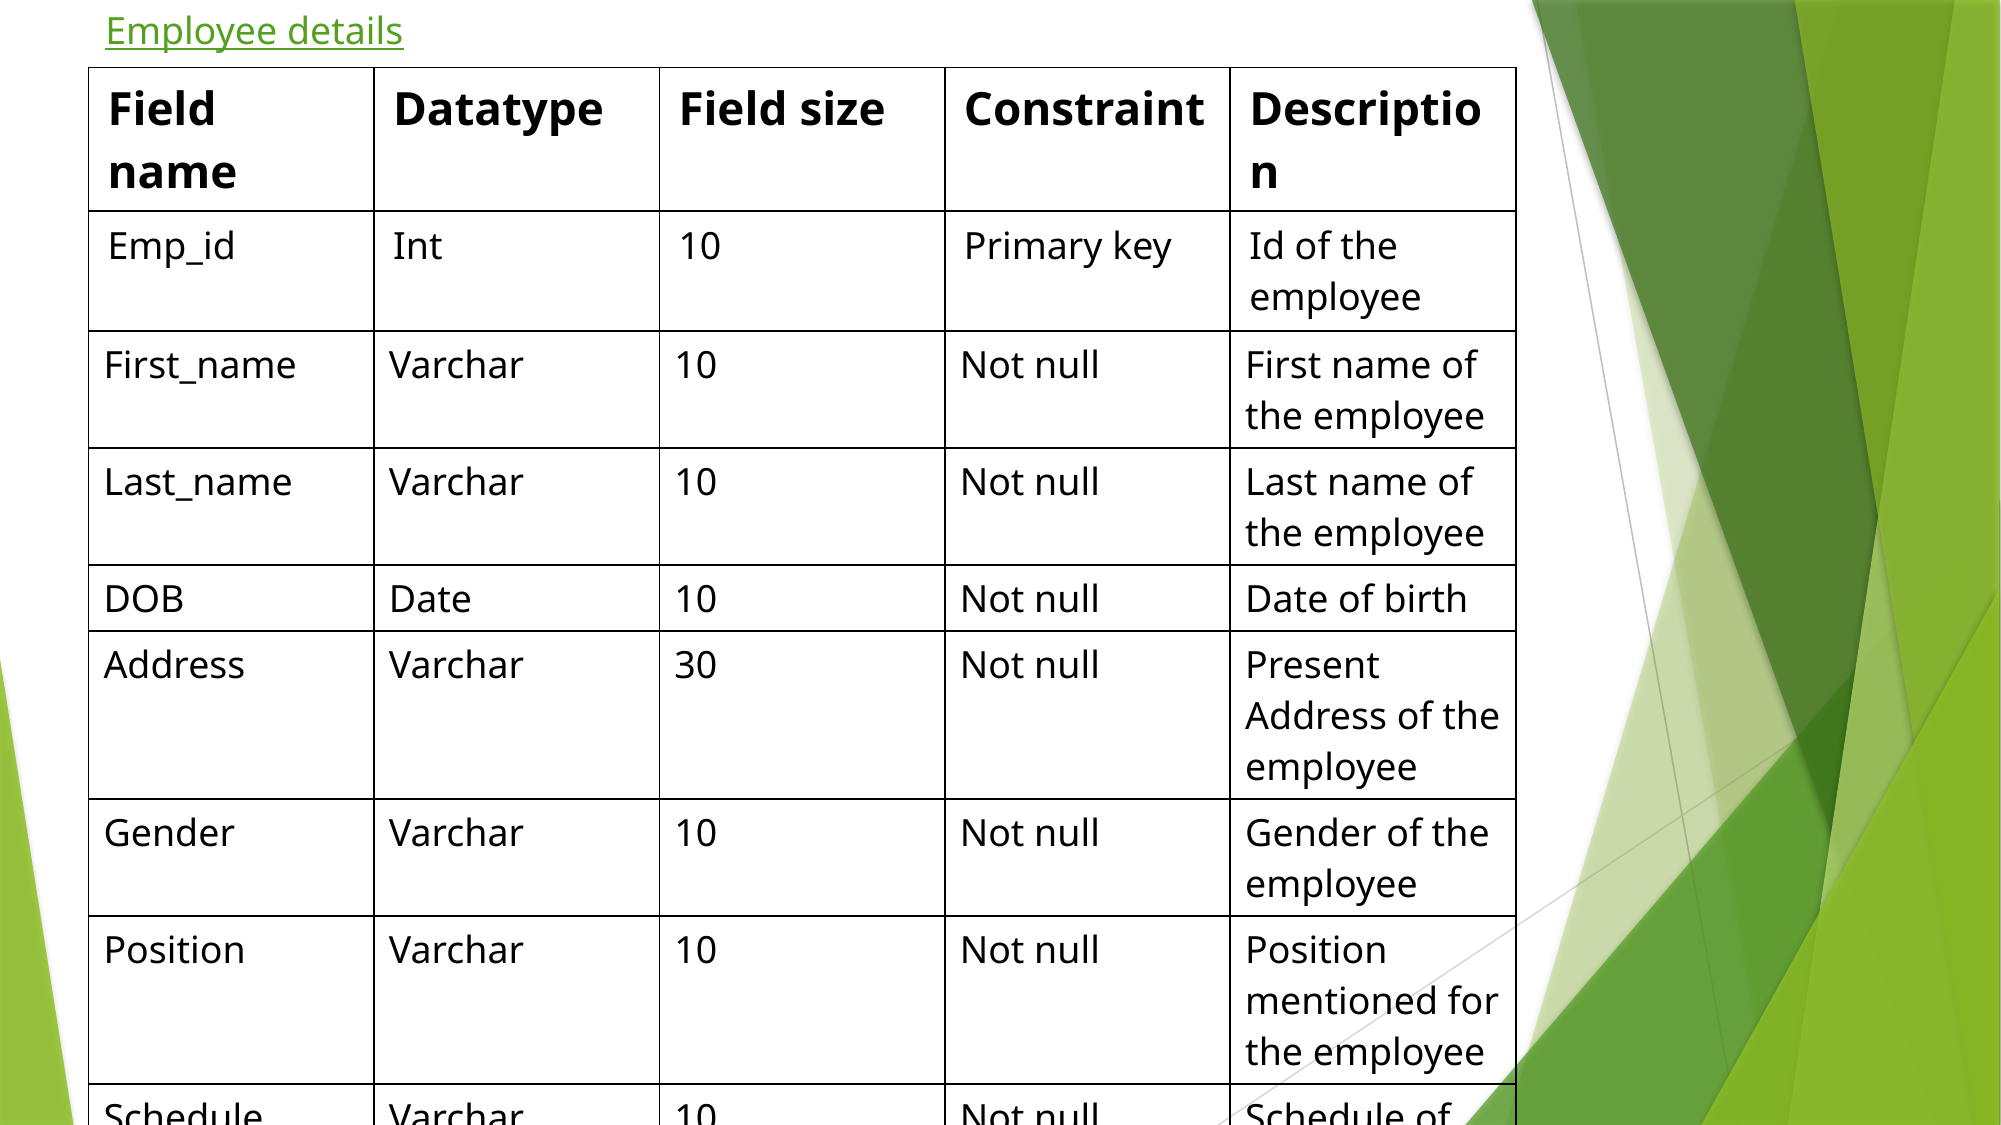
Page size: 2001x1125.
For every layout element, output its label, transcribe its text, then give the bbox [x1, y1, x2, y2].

table_cell Position mentioned for the employee [1231, 917, 1515, 1083]
table_cell Id of the employee [1231, 212, 1515, 330]
table_cell 10 [660, 212, 944, 330]
table_cell Present Address of the employee [1231, 632, 1515, 798]
table_cell Gender [89, 800, 373, 915]
table_cell 10 [660, 800, 944, 915]
table_header Field name [89, 68, 373, 210]
table_cell Last name of the employee [1231, 449, 1515, 564]
text_box Employee details [90, 0, 664, 60]
table_cell Not null [946, 800, 1229, 915]
table_cell Gender of the employee [1231, 800, 1515, 915]
table_cell 10 [660, 449, 944, 564]
table_cell Not null [946, 332, 1229, 447]
table_cell Not null [946, 566, 1229, 630]
table_header Datatype [375, 68, 659, 210]
table_cell Schedule [89, 1085, 373, 1125]
table_cell Varchar [375, 1085, 659, 1125]
table_cell Date of birth [1231, 566, 1515, 630]
table_cell Varchar [375, 632, 659, 798]
table_cell DOB [89, 566, 373, 630]
table_header Field size [660, 68, 944, 210]
table_cell 10 [660, 566, 944, 630]
table_cell Not null [946, 1085, 1229, 1125]
table_cell Varchar [375, 800, 659, 915]
table_cell Date [375, 566, 659, 630]
table_cell Last_name [89, 449, 373, 564]
table_cell Not null [946, 632, 1229, 798]
table_cell Schedule of the employee [1231, 1085, 1515, 1125]
table_cell Int [375, 212, 659, 330]
table_cell Primary key [946, 212, 1229, 330]
table_cell Varchar [375, 449, 659, 564]
table_header Description [1231, 68, 1515, 210]
table_cell 30 [660, 632, 944, 798]
table_cell 10 [660, 332, 944, 447]
table_cell Not null [946, 449, 1229, 564]
table_cell Varchar [375, 917, 659, 1083]
table_cell Address [89, 632, 373, 798]
table_cell First_name [89, 332, 373, 447]
table_cell Varchar [375, 332, 659, 447]
table_header Constraint [946, 68, 1229, 210]
table_cell Position [89, 917, 373, 1083]
table_cell 10 [660, 1085, 944, 1125]
table_cell First name of the employee [1231, 332, 1515, 447]
table_cell Not null [946, 917, 1229, 1083]
table_cell Emp_id [89, 212, 373, 330]
table_cell 10 [660, 917, 944, 1083]
